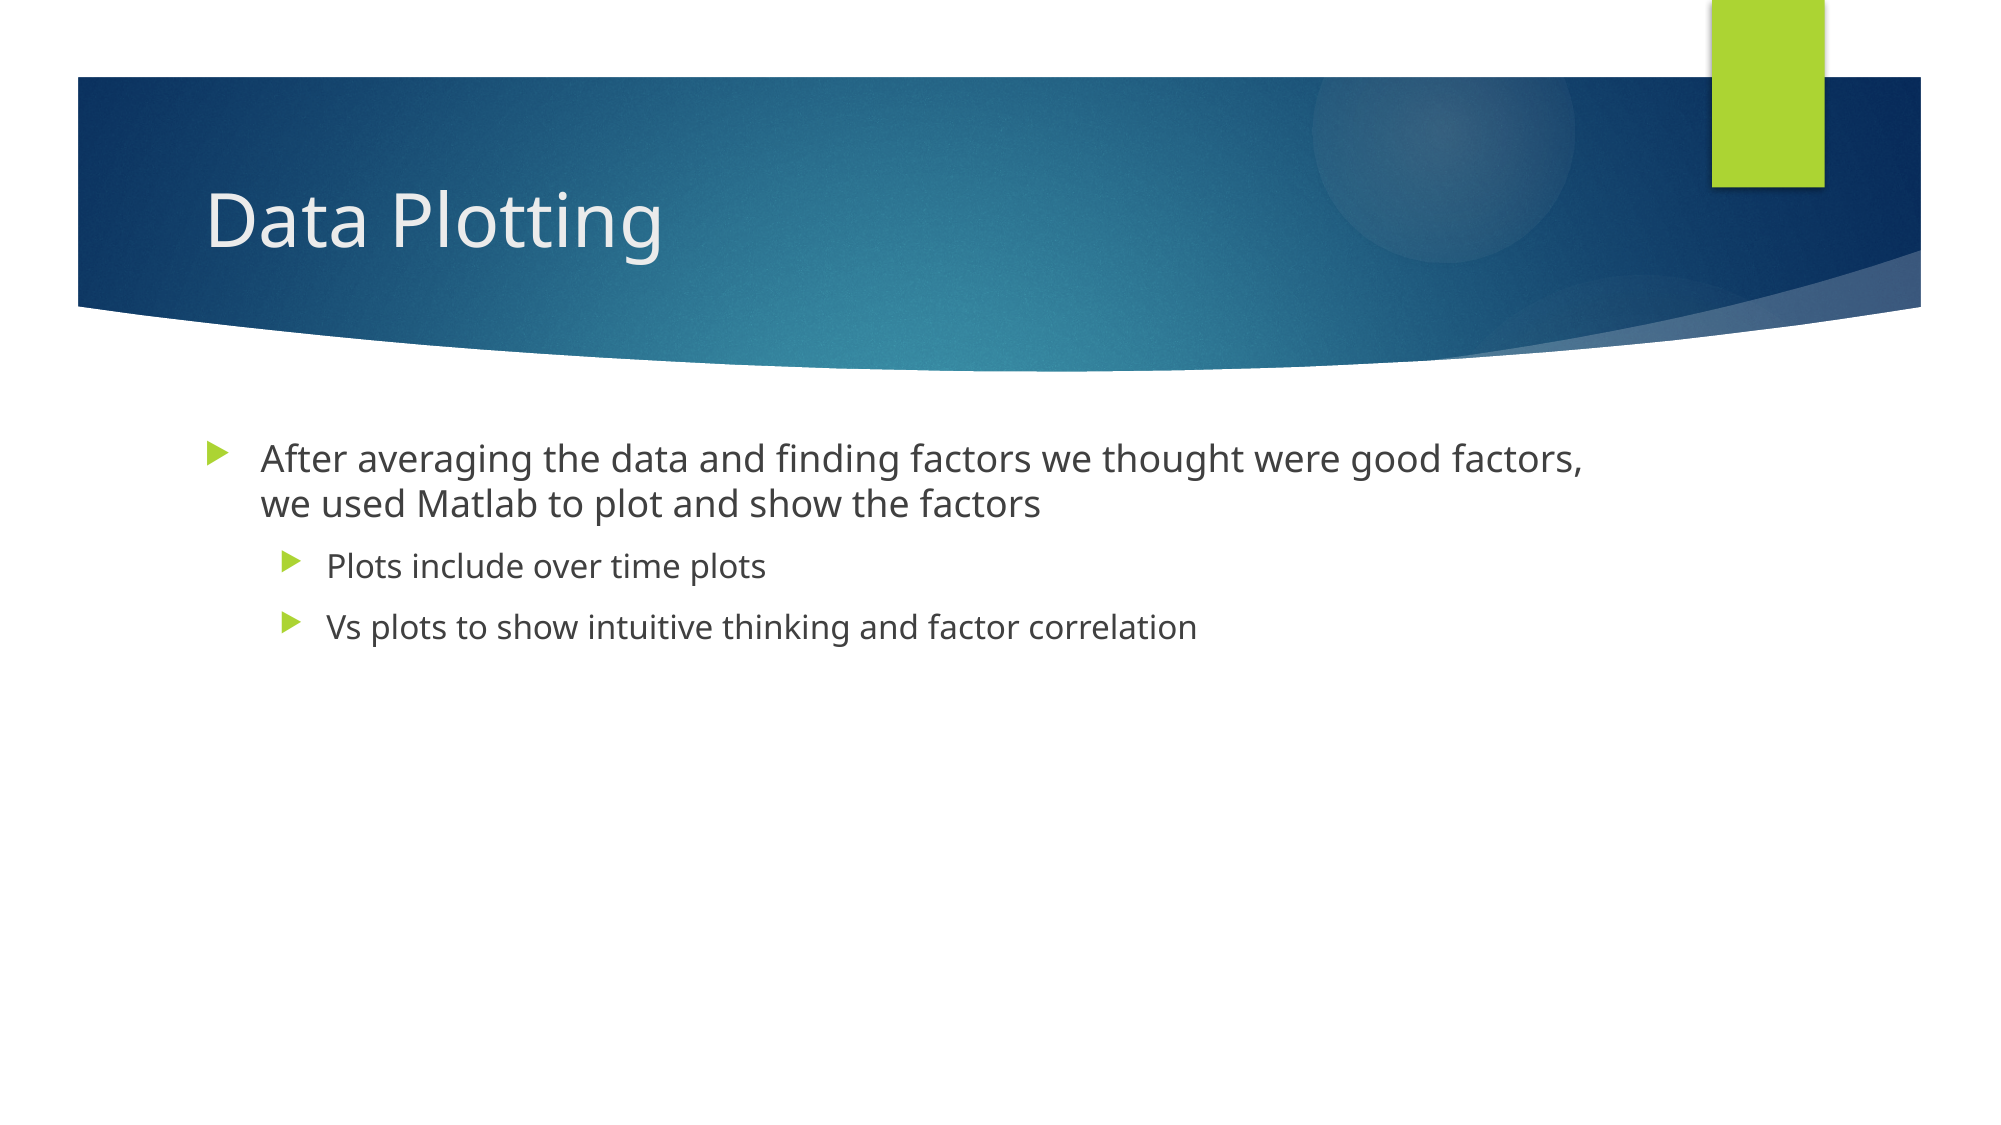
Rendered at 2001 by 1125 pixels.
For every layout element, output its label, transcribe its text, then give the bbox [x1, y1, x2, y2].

title Data Plotting [189, 159, 1627, 276]
list After averaging the data and finding factors we thought were good factors, we used Matlab to plot and show the factors Plots include over time plots Vs plots to show intuitive thinking and factor correlation [189, 427, 1627, 988]
